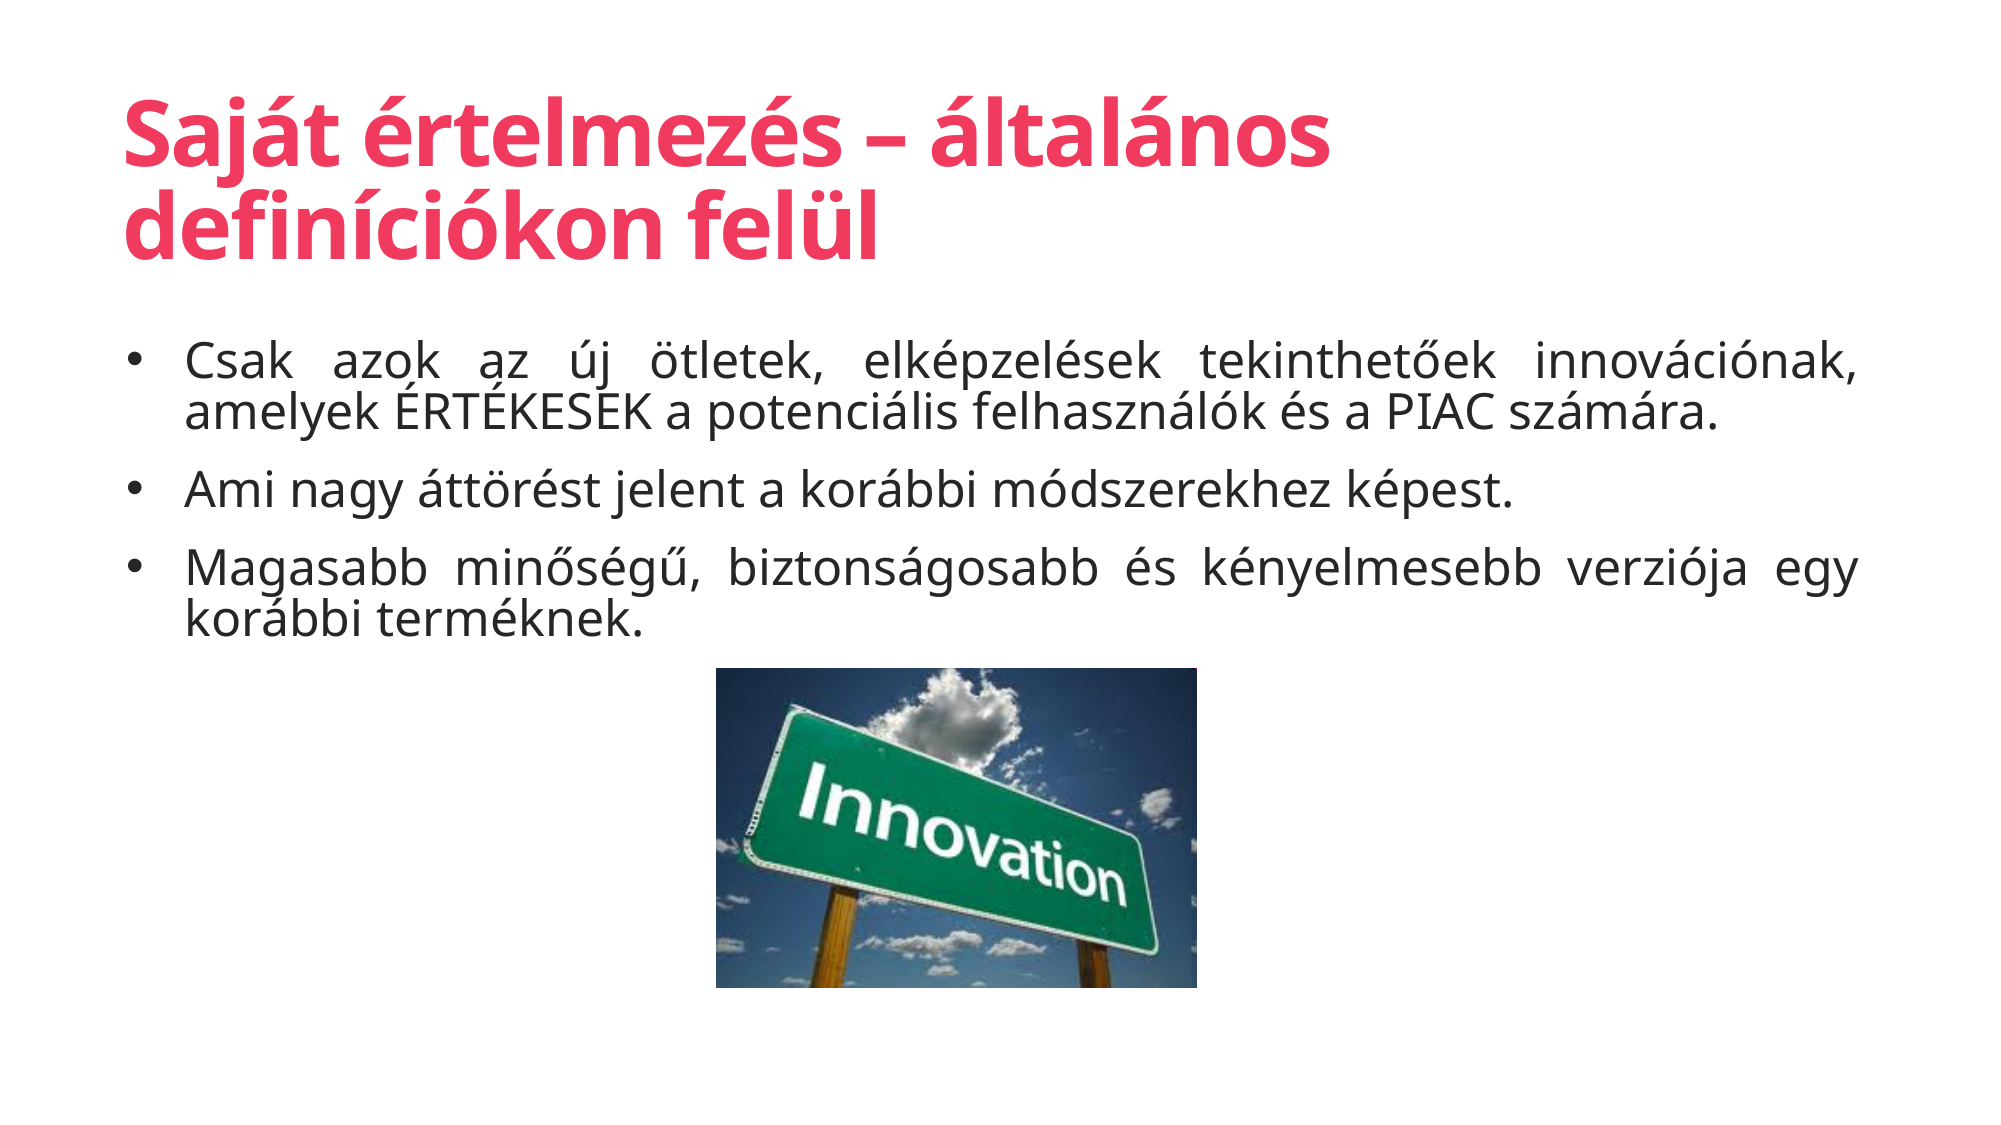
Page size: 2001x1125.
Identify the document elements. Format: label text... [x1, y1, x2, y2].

title Saját értelmezés – általános definíciókon felül [107, 81, 1875, 288]
list Csak azok az új ötletek, elképzelések tekinthetőek innovációnak, amelyek ÉRTÉKESEK a potenciális felhasználók és a PIAC számára. Ami nagy áttörést jelent a korábbi módszerekhez képest. Magasabb minőségű, biztonságosabb és kényelmesebb verziója egy korábbi terméknek. [111, 329, 1876, 948]
picture [716, 667, 1197, 988]
